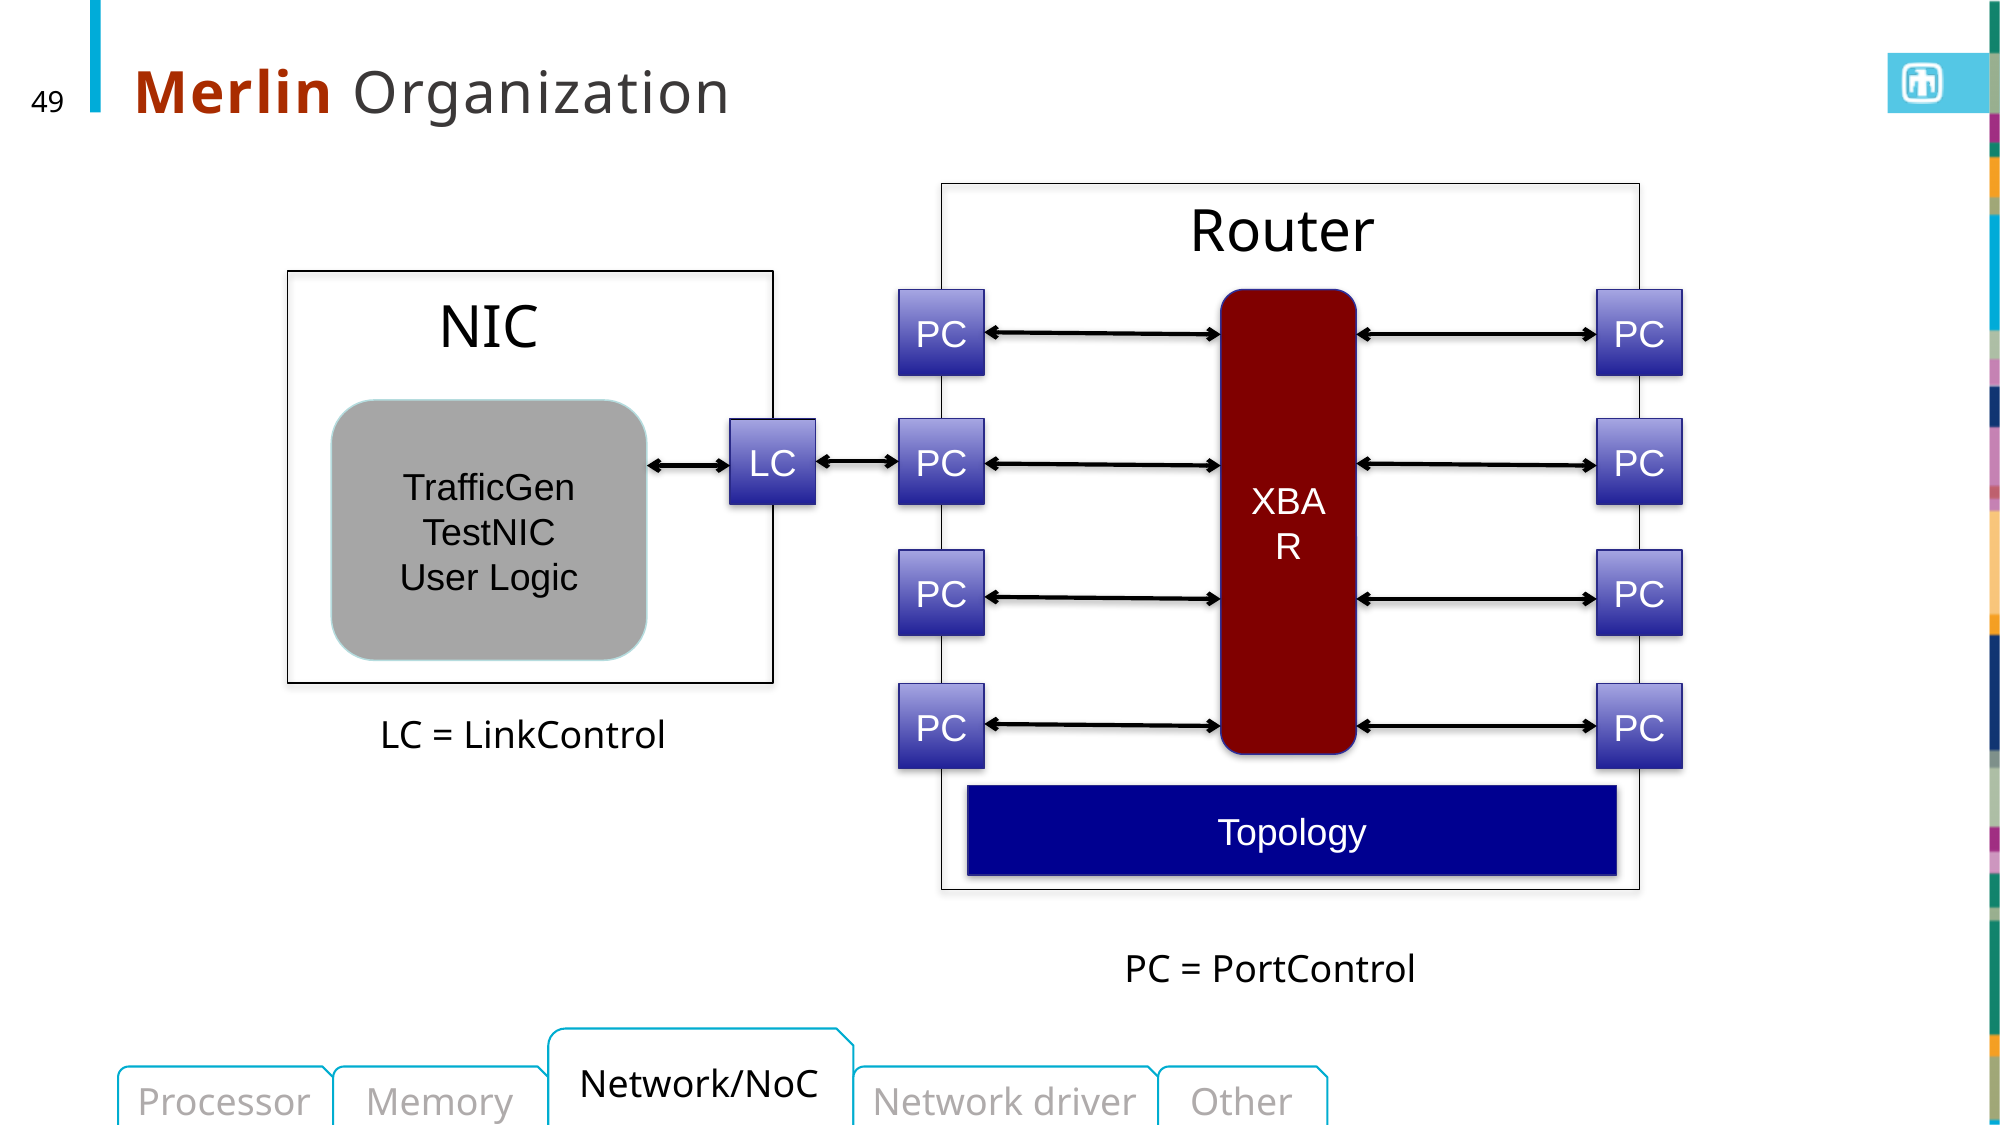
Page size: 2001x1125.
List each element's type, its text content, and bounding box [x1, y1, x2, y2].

text_box [1361, 474, 1640, 595]
text_box LC = LinkControl [365, 703, 682, 764]
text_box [983, 462, 1222, 467]
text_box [983, 723, 1222, 727]
text_box Processor [117, 1065, 332, 1125]
text_box [941, 474, 1215, 593]
text_box Other [1157, 1065, 1329, 1125]
text_box LC [730, 418, 816, 505]
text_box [983, 596, 1222, 600]
picture [1901, 62, 1944, 104]
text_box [983, 331, 1222, 335]
text_box PC [898, 289, 985, 375]
picture [1990, 330, 1999, 1120]
text_box PC [1596, 549, 1683, 636]
text_box NIC [423, 282, 555, 367]
text_box PC [898, 418, 985, 505]
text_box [1355, 462, 1598, 467]
text_box [941, 737, 1640, 890]
text_box PC [1596, 289, 1683, 375]
text_box [941, 183, 1640, 330]
text_box PC = PortControl [1109, 937, 1432, 998]
text_box Topology [967, 785, 1617, 875]
text_box [1361, 610, 1640, 722]
text_box PC [898, 683, 985, 769]
text_box PC [1596, 683, 1683, 769]
title Merlin Organization [118, 39, 1769, 133]
text_box [941, 343, 1215, 460]
picture [1990, 1, 1999, 215]
text_box Memory [332, 1065, 547, 1125]
text_box PC [1596, 418, 1683, 505]
text_box TrafficGen TestNIC User Logic [331, 399, 647, 661]
text_box PC [898, 549, 985, 636]
text_box [1361, 344, 1640, 460]
text_box XBAR [1220, 289, 1357, 755]
text_box Network driver [852, 1065, 1157, 1125]
text_box Router [1175, 185, 1390, 271]
slide_number 49 [10, 73, 80, 133]
text_box [287, 271, 773, 684]
text_box [941, 608, 1215, 720]
text_box Network/NoC [547, 1027, 855, 1125]
